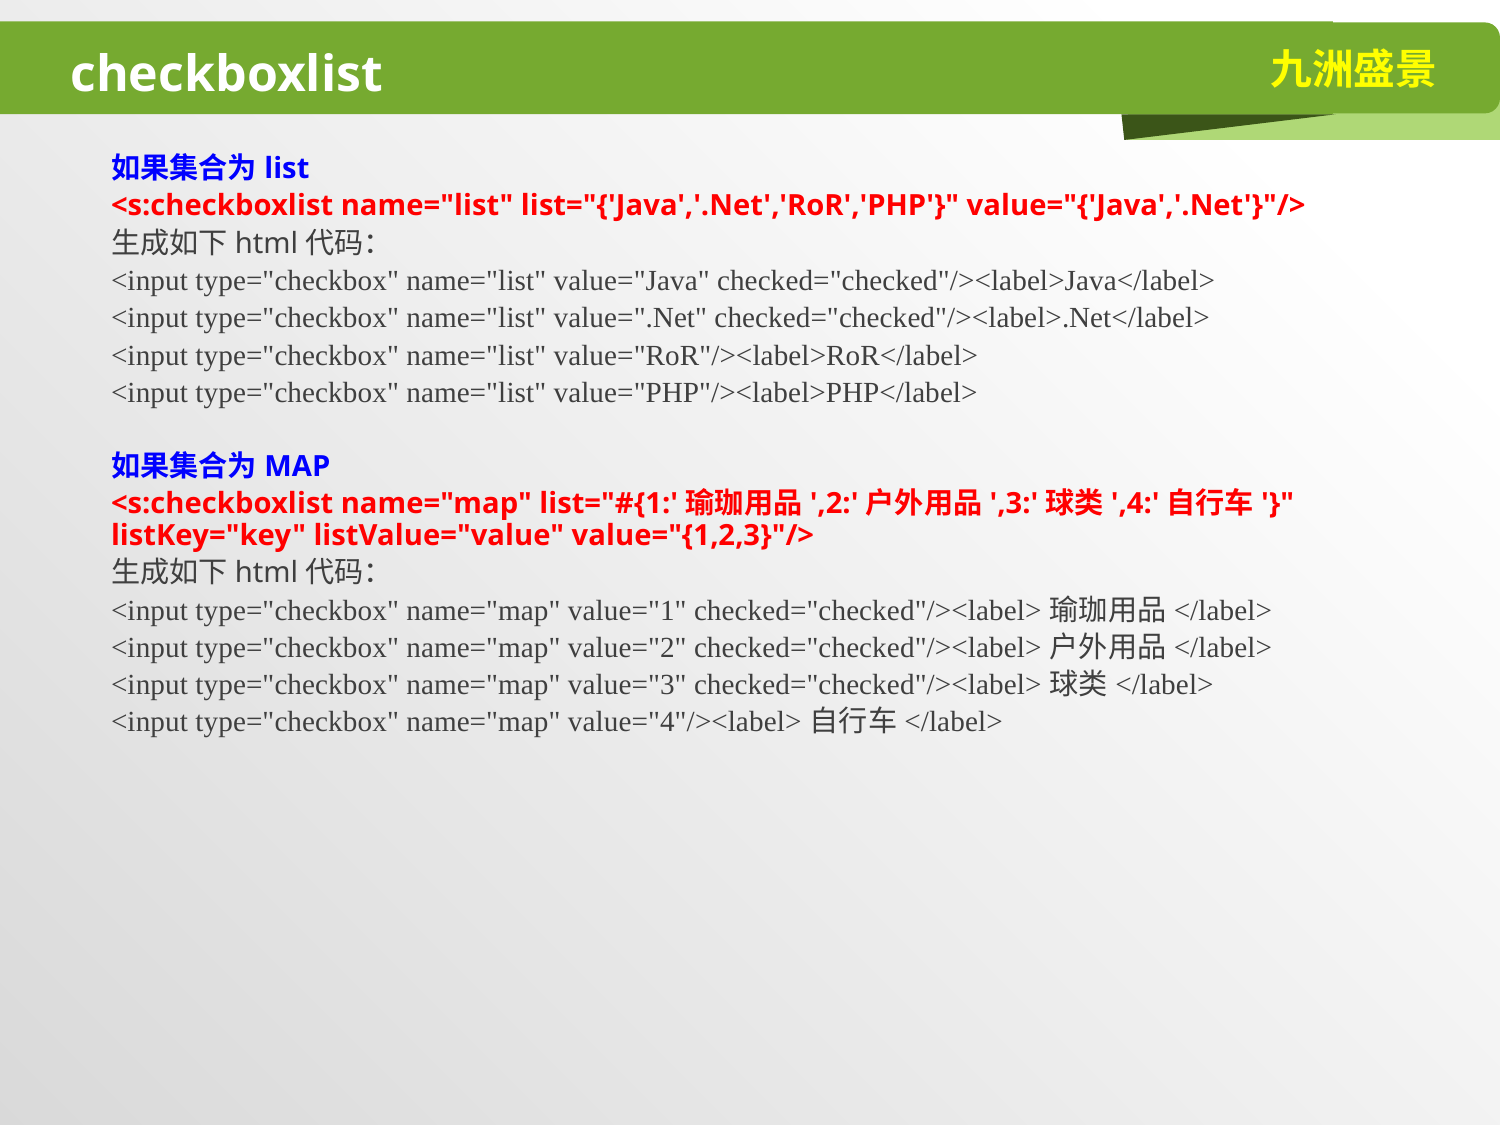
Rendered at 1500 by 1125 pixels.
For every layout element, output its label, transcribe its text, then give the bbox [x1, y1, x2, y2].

title checkboxlist [55, 25, 1318, 110]
text_box 如果集合为list <s:checkboxlist name="list" list="{'Java','.Net','RoR','PHP'}" value="{'Java','.Net'}"/> 生成如下html代码： <input type="checkbox" name="list" value="Java" checked="checked"/><label>Java</label> <input type="checkbox" name="list" value=".Net" checked="checked"/><label>.Net</label> <input type="checkbox" name="list" value="RoR"/><label>RoR</label> <input type="checkbox" name="list" value="PHP"/><label>PHP</label> 如果集合为MAP <s:checkboxlist name="map" list="#{1:'瑜珈用品',2:'户外用品',3:'球类',4:'自行车'}" listKey="key" listValue="value" value="{1,2,3}"/> 生成如下html代码： <input type="checkbox" name="map" value="1" checked="checked"/><label>瑜珈用品</label> <input type="checkbox" name="map" value="2" checked="checked"/><label>户外用品</label> <input type="checkbox" name="map" value="3" checked="checked"/><label>球类</label> <input type="checkbox" name="map" value="4"/><label>自行车</label> [96, 146, 1433, 783]
